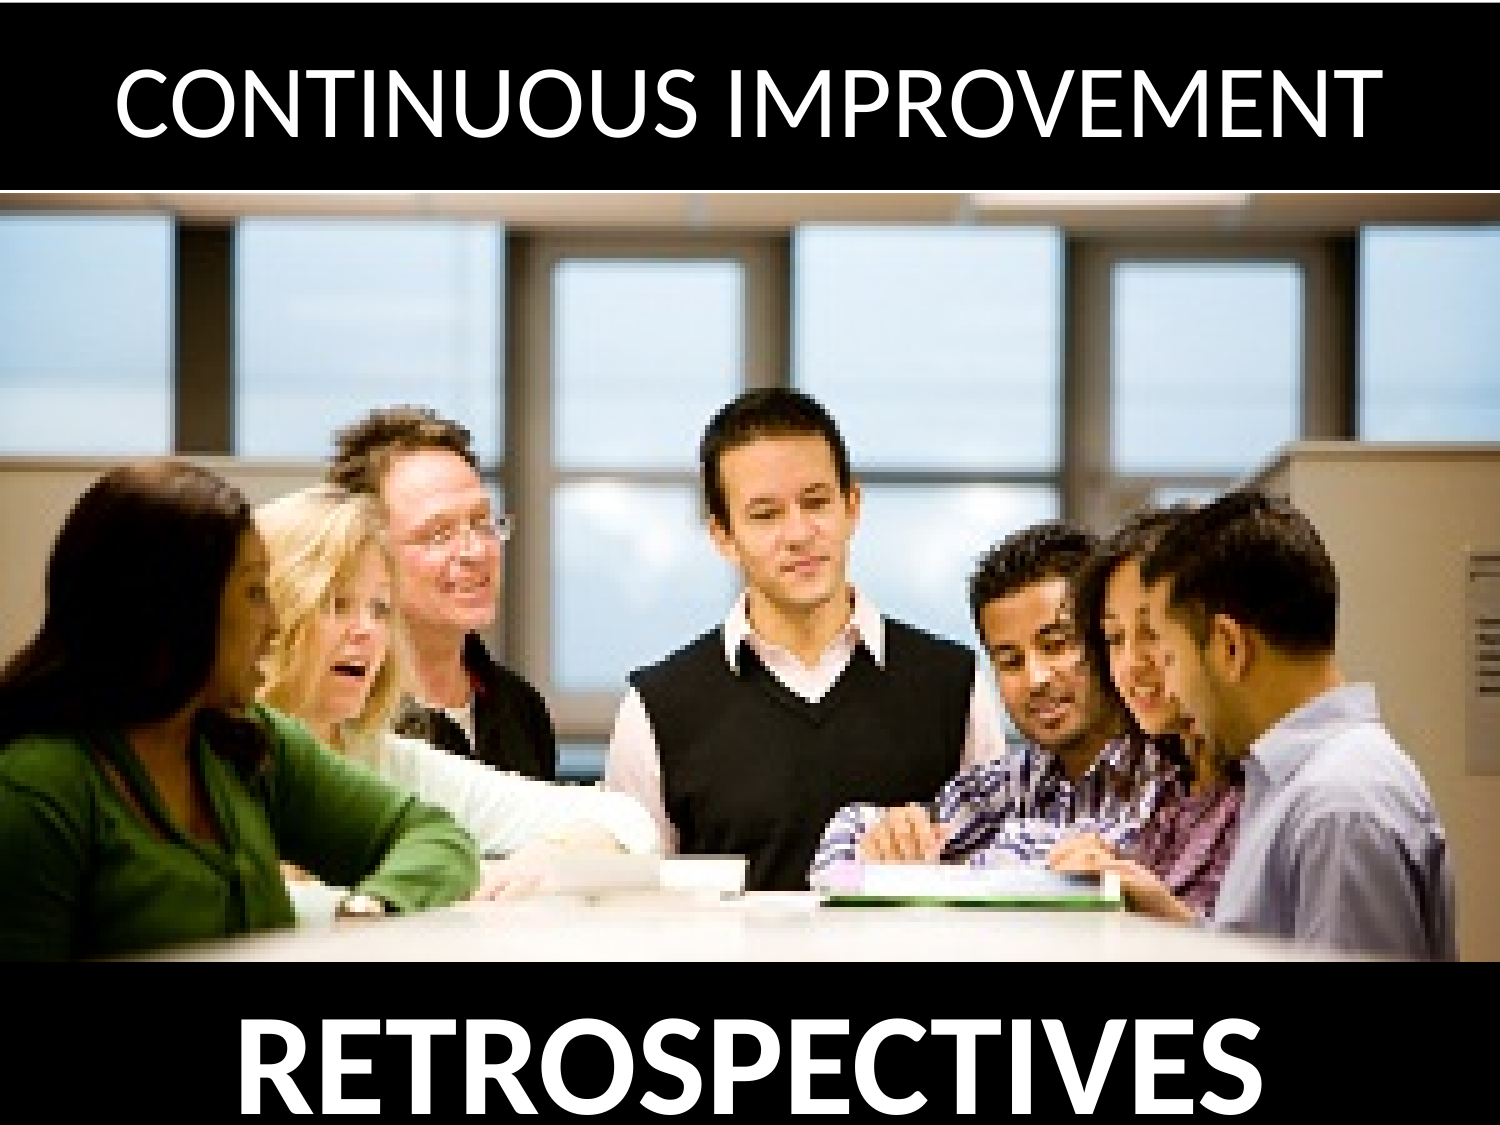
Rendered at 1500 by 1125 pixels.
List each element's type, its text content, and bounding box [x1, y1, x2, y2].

text_box RETROSPECTIVES [0, 1062, 1500, 1125]
title CONTINUOUS IMPROVEMENT [0, 2, 1500, 190]
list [0, 193, 1500, 1056]
